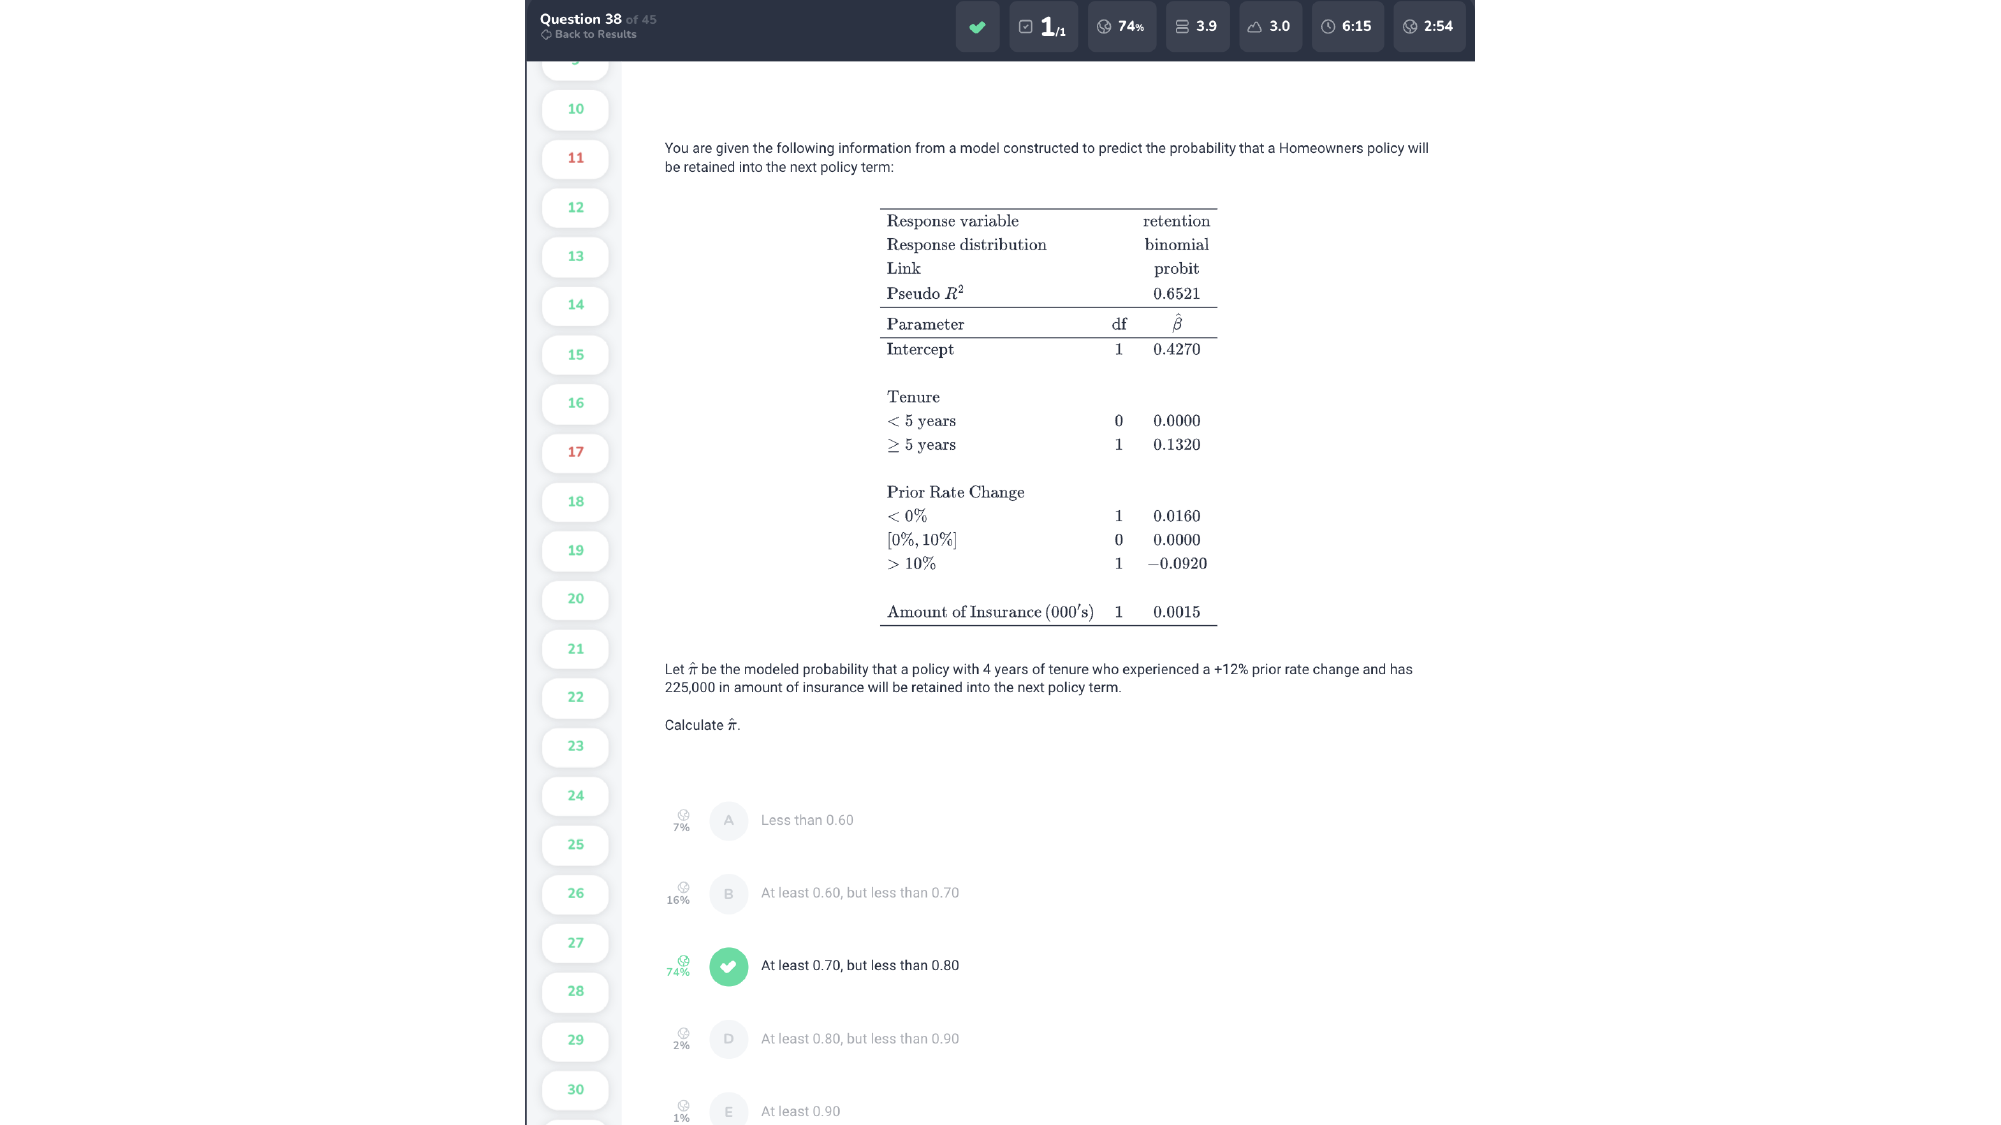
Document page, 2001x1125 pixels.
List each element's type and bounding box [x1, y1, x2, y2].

picture [524, 0, 1475, 1125]
